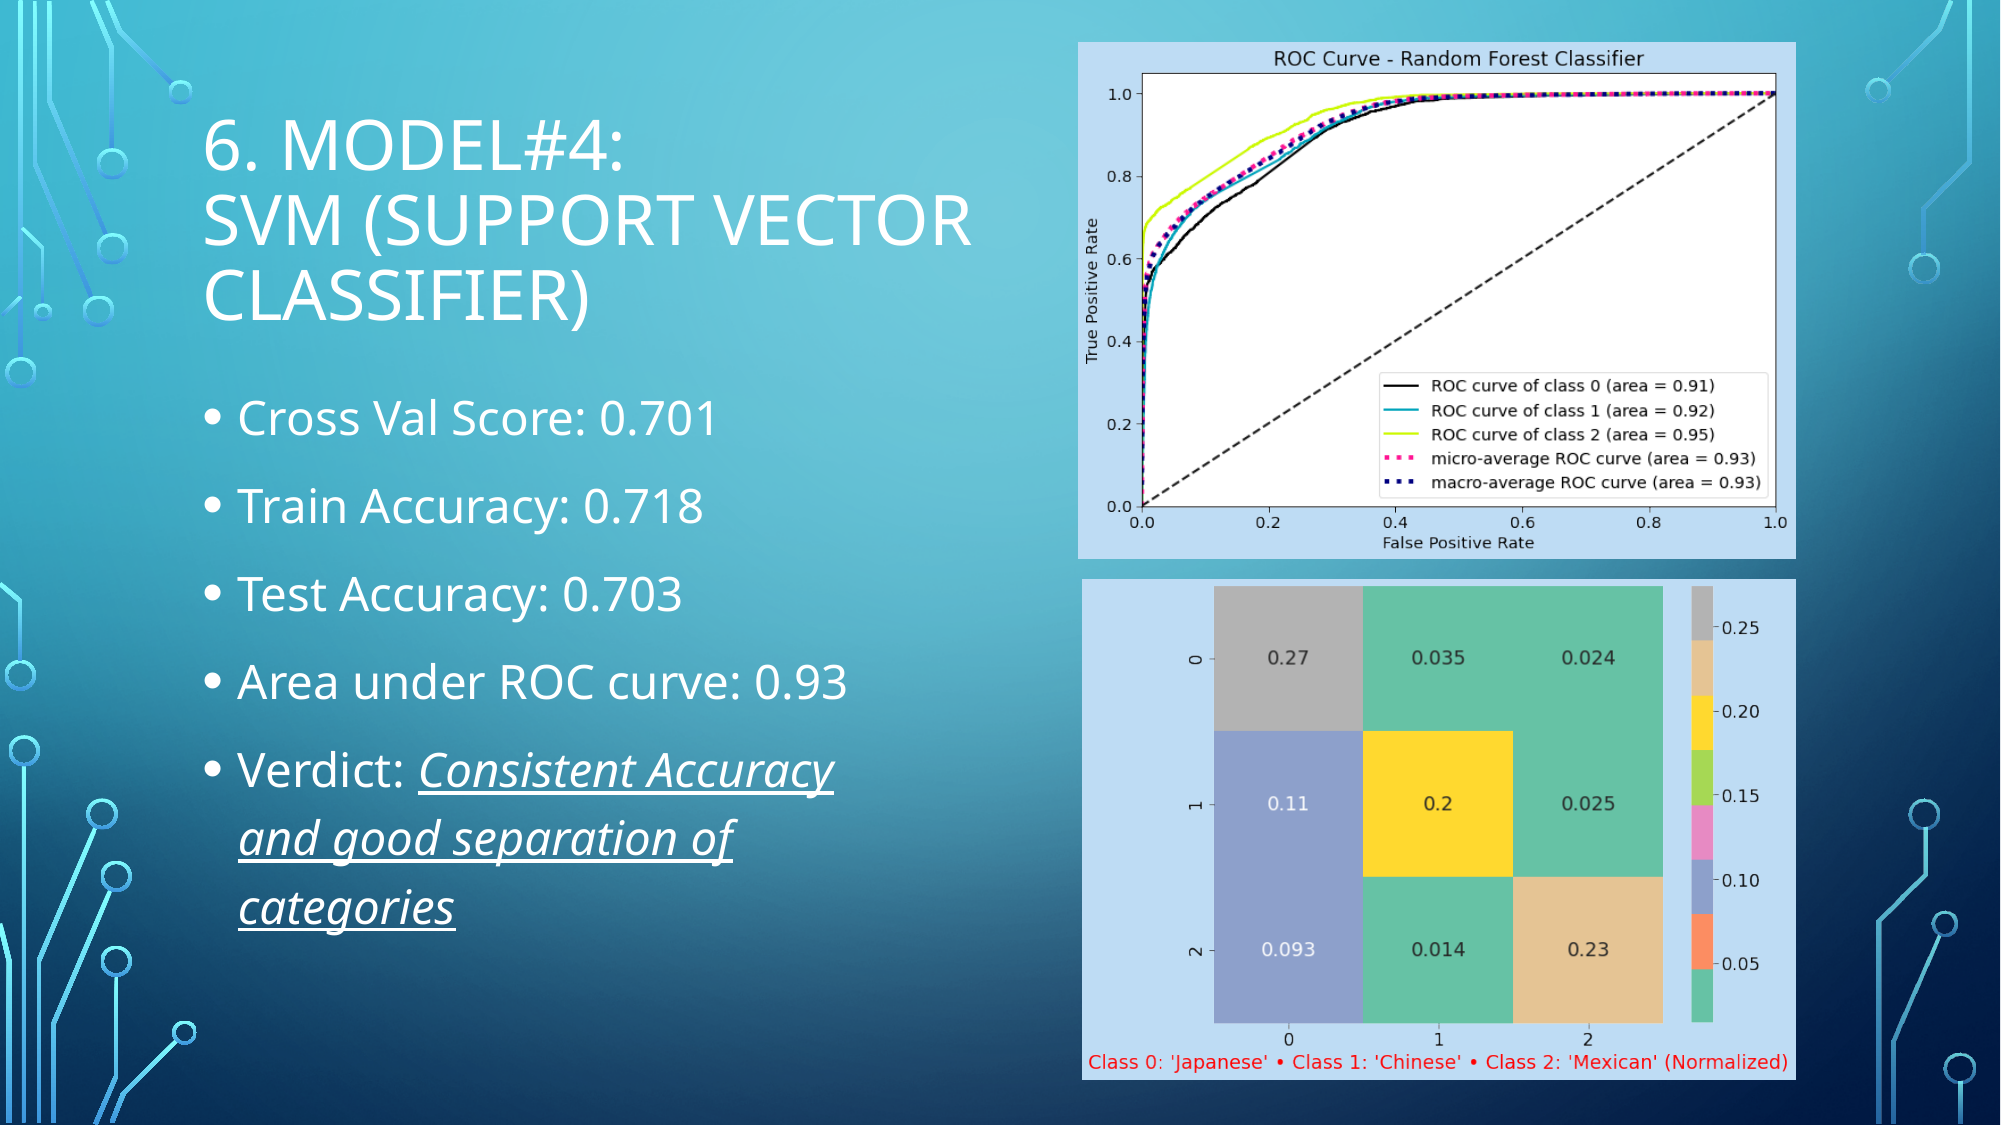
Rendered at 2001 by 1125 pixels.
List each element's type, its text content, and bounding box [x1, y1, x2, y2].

list Cross Val Score: 0.701 Train Accuracy: 0.718 Test Accuracy: 0.703 Area under ROC curve: 0.93 Verdict: Consistent Accuracy and good separation of categories [187, 369, 870, 950]
picture [1077, 42, 1797, 560]
picture [1081, 578, 1797, 1081]
title 6. Model#4: SVM (Support Vector Classifier) [187, 101, 1077, 344]
